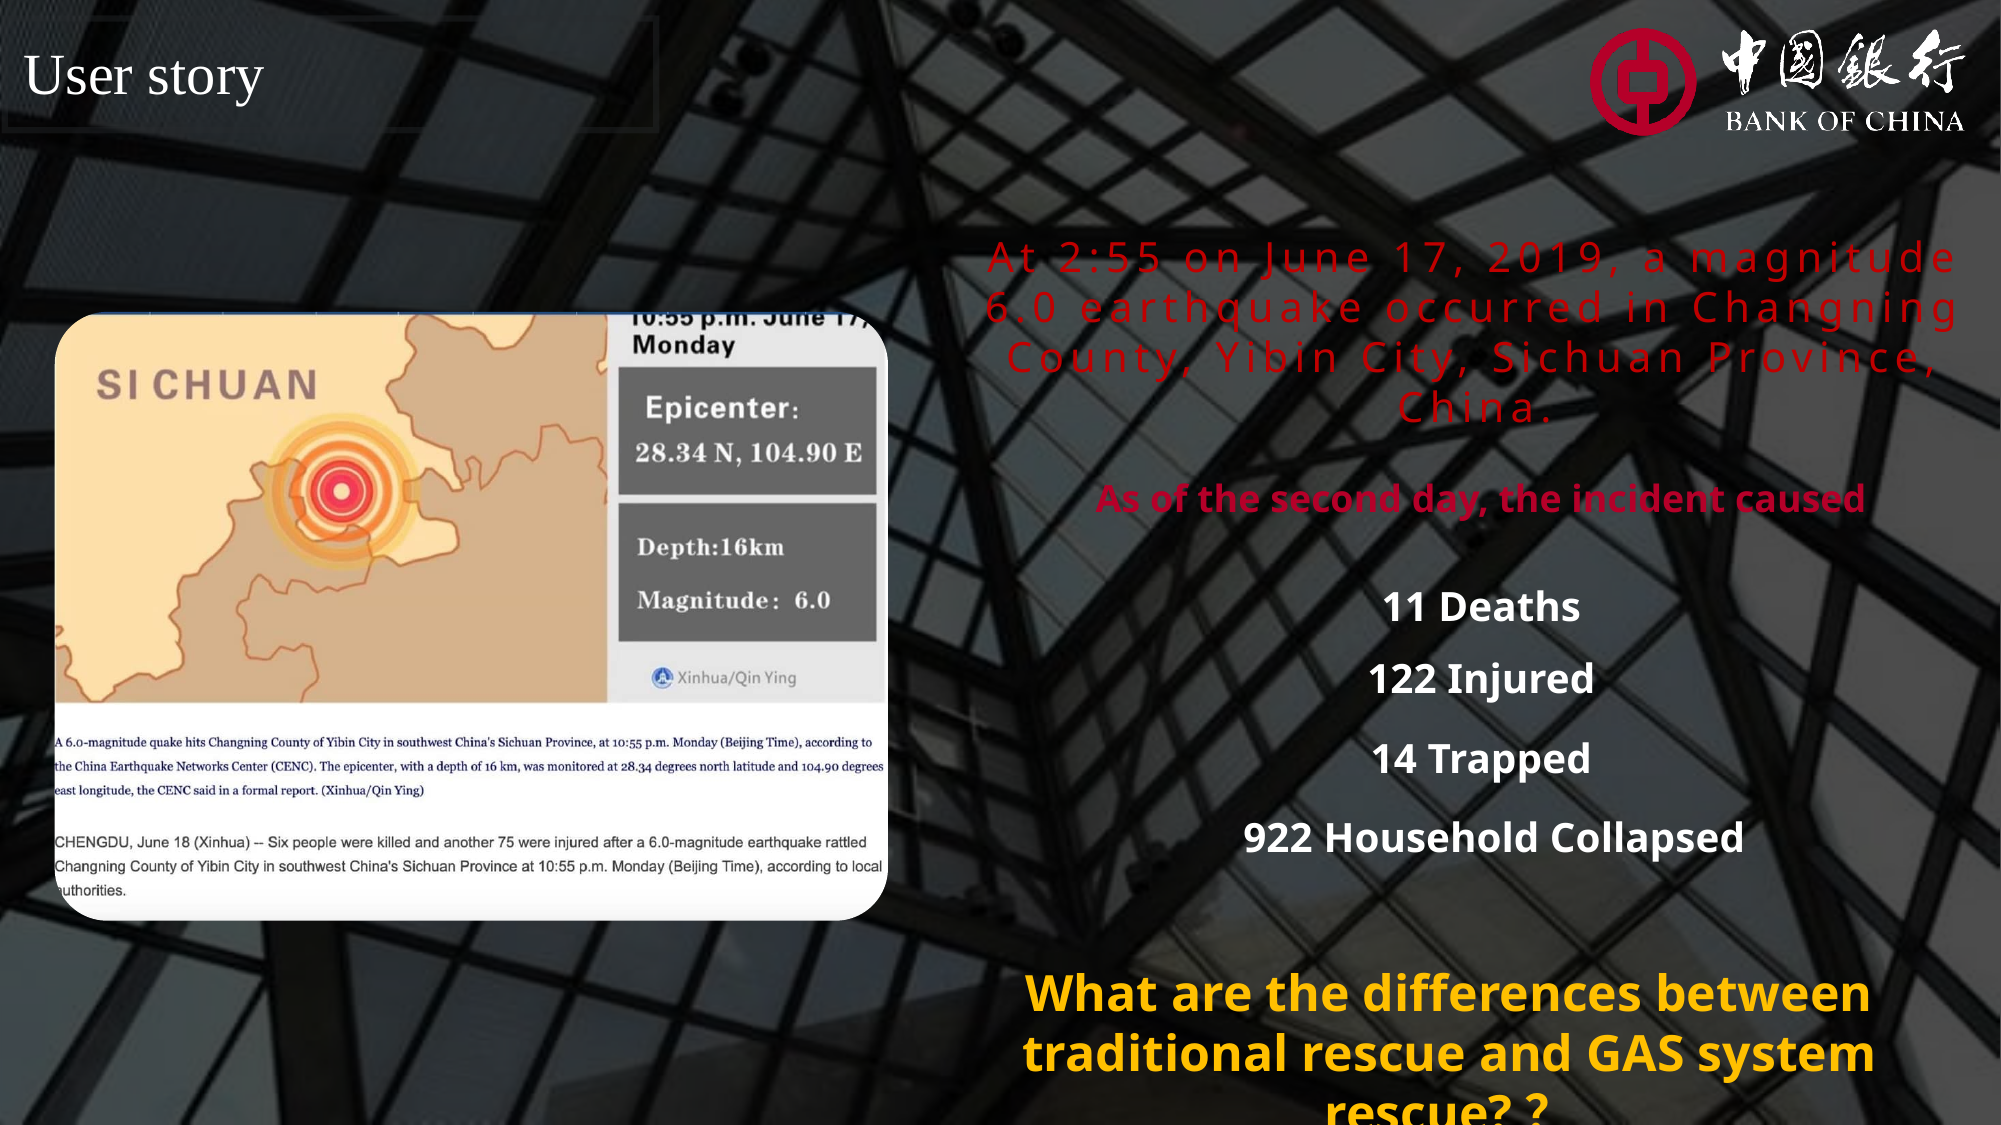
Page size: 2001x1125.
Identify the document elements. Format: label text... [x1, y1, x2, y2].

text_box At 2:55 on June 17, 2019, a magnitude 6.0 earthquake occurred in Changning County, Yibin City, Sichuan Province, China. [948, 223, 2000, 438]
text_box User story [0, 28, 314, 114]
text_box What are the differences between traditional rescue and GAS system rescue?？ [898, 954, 2000, 1125]
picture [8, 22, 653, 127]
text_box 14 Trapped [1017, 725, 1946, 789]
text_box 122 Injured [1017, 646, 1946, 710]
text_box 11 Deaths [1017, 573, 1946, 637]
text_box 922 Household Collapsed [1030, 805, 1959, 869]
text_box As of the second day, the incident caused [1017, 467, 1946, 528]
picture [0, 0, 2001, 1125]
